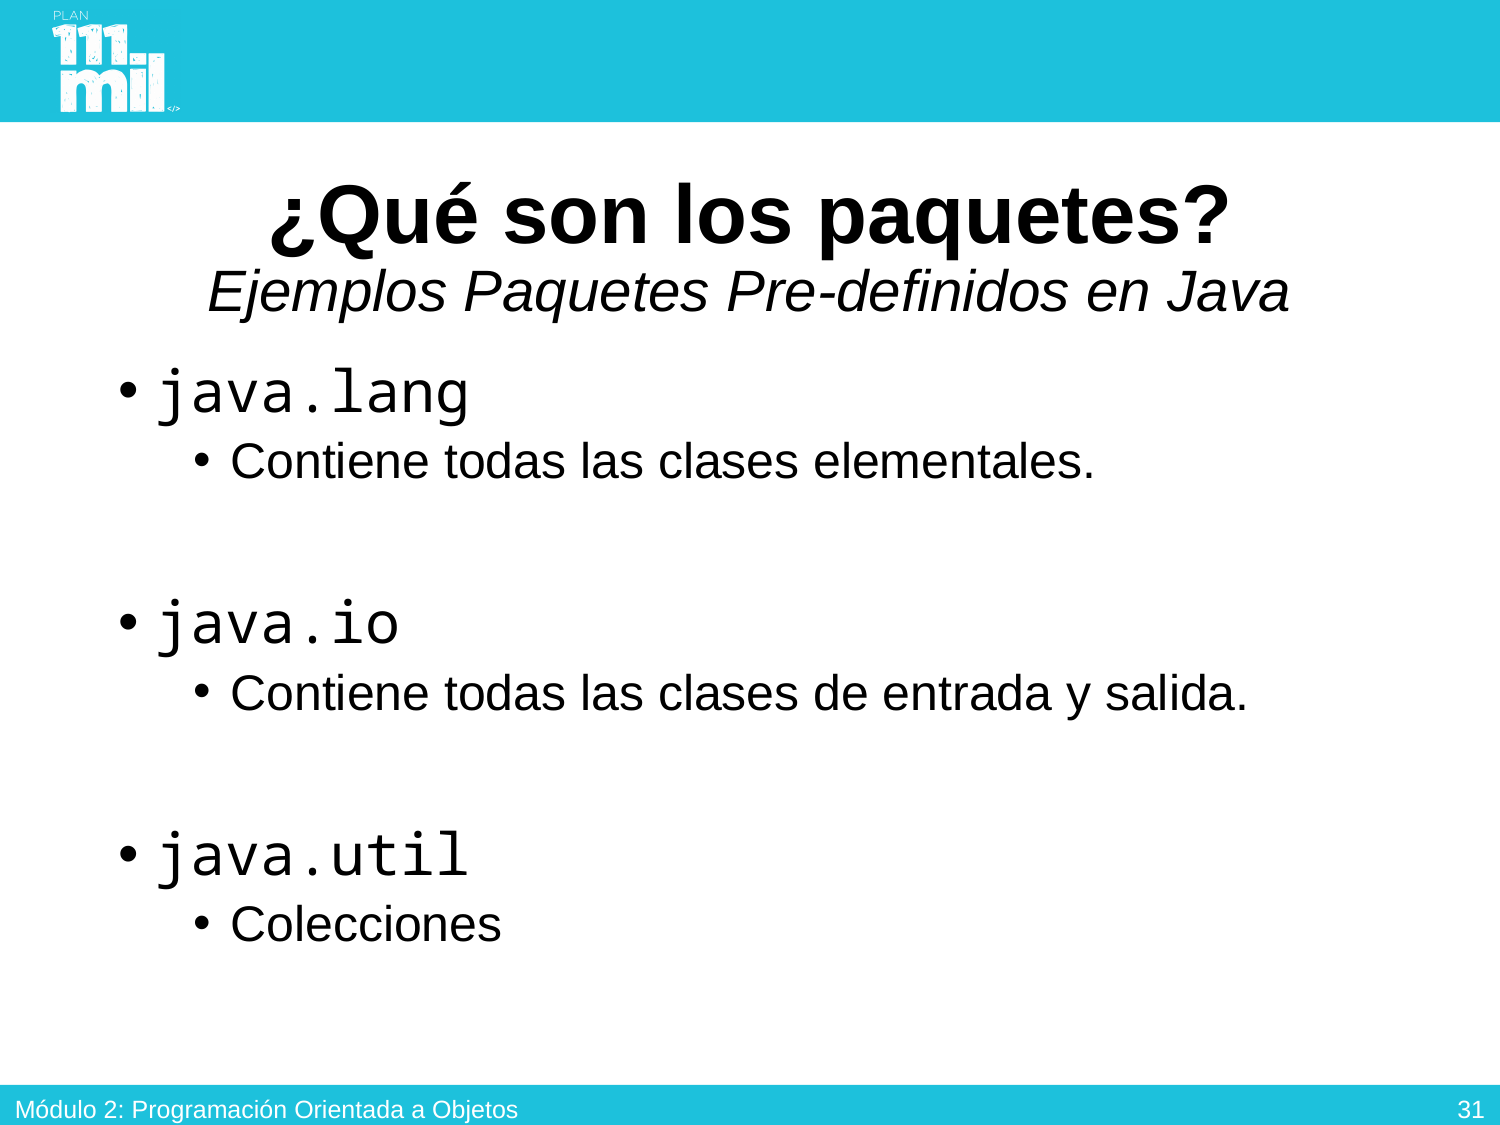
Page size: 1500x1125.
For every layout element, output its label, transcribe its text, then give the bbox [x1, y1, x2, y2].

slide_number 30 [1162, 1078, 1500, 1125]
footer Módulo 2: Programación Orientada a Objetos [0, 1078, 560, 1125]
list java.lang Contiene todas las clases elementales. java.io Contiene todas las clases de entrada y salida. java.util Colecciones [103, 354, 1397, 1069]
title ¿Qué son los paquetes? Ejemplos Paquetes Pre-definidos en Java [103, 147, 1397, 348]
